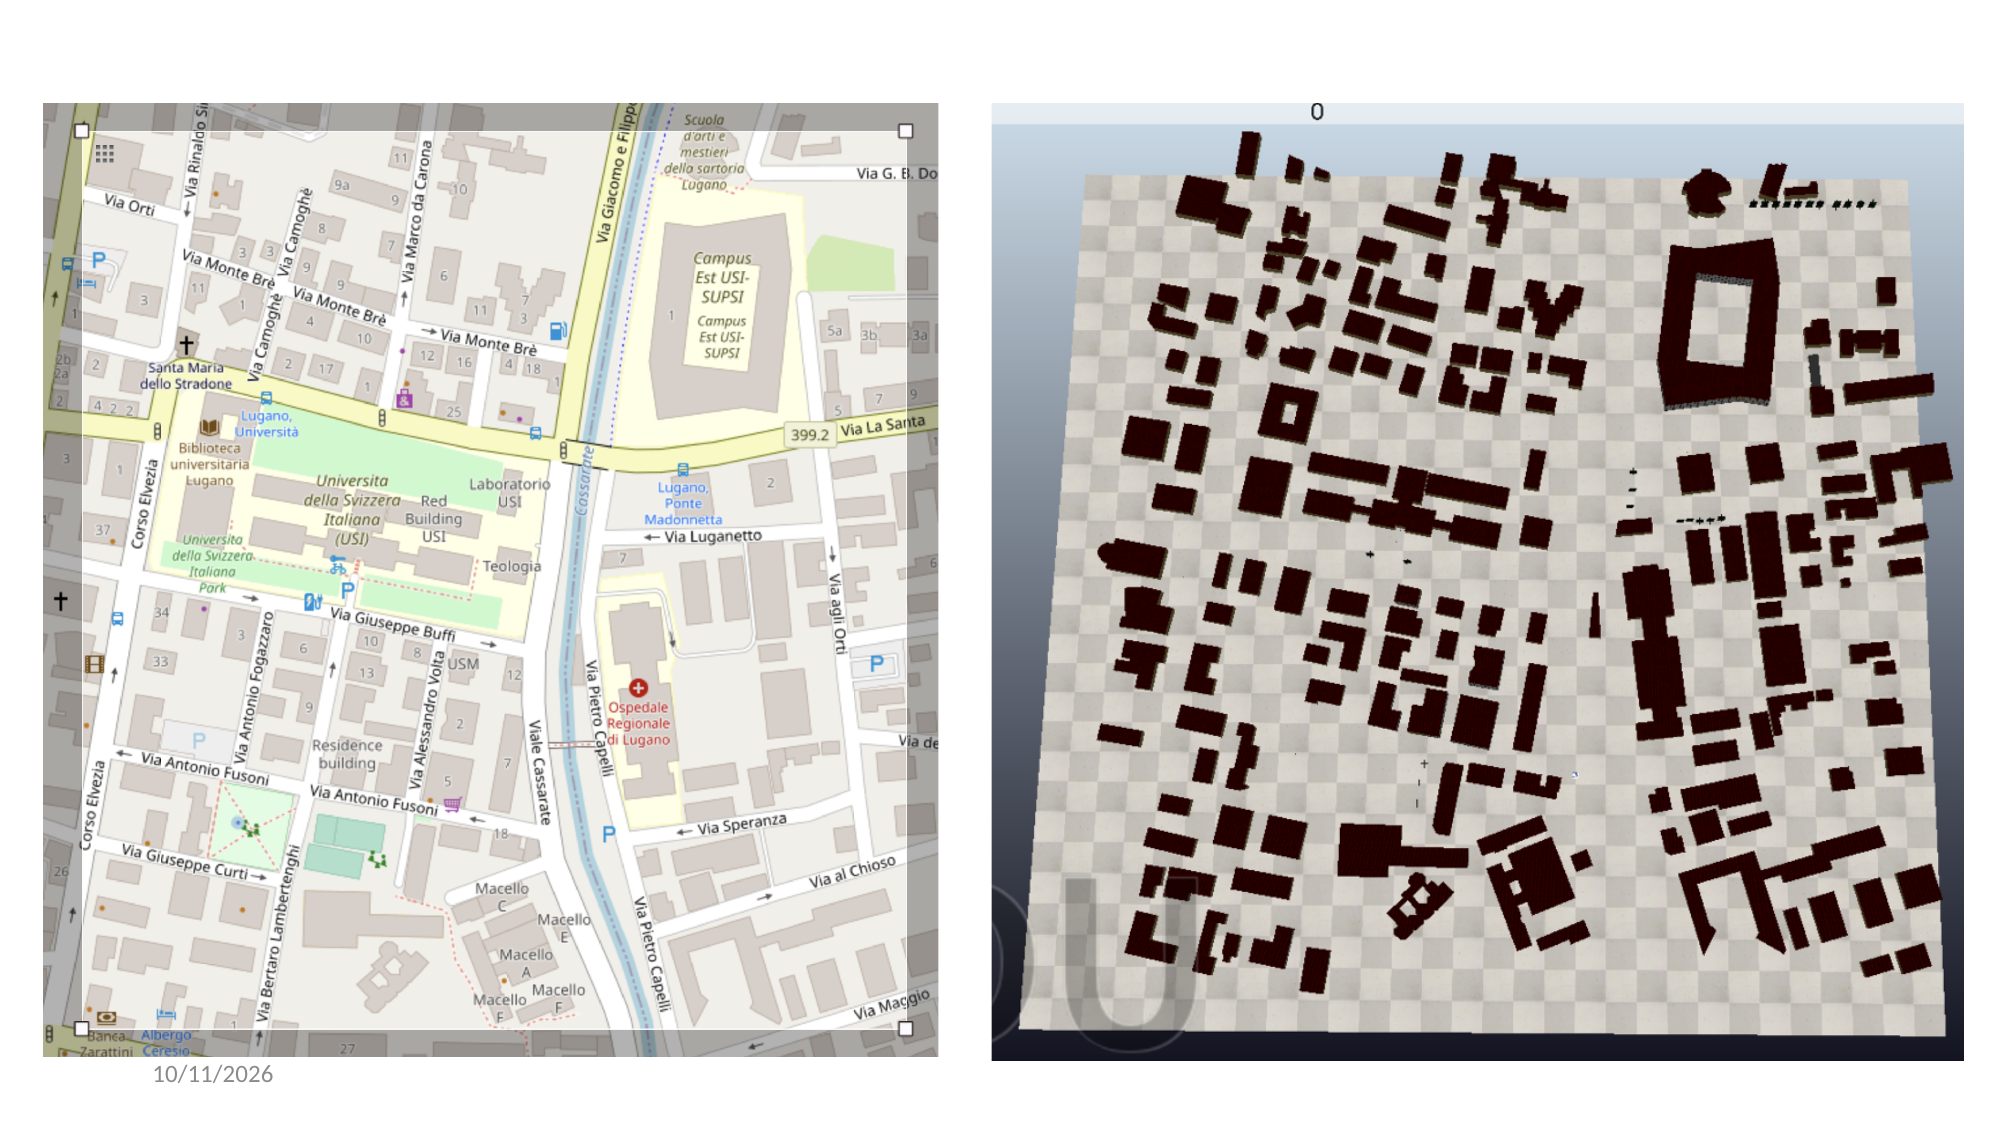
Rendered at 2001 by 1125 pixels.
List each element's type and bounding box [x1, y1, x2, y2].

picture [43, 103, 939, 1057]
picture [991, 103, 1964, 1061]
slide_number [137, 1057, 588, 1103]
